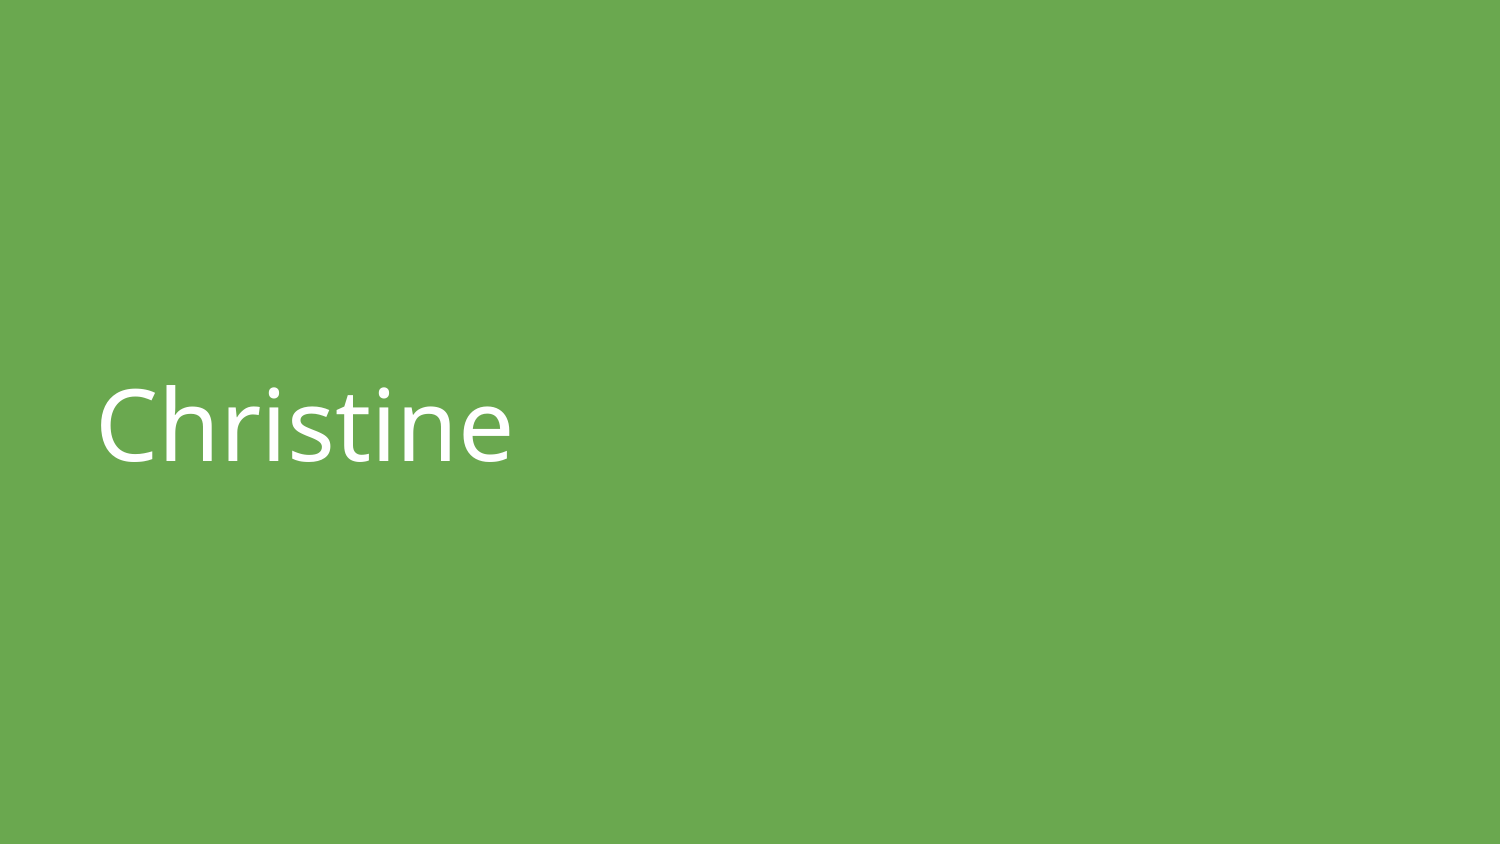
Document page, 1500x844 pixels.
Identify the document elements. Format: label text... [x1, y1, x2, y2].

title Christine [80, 86, 1013, 758]
